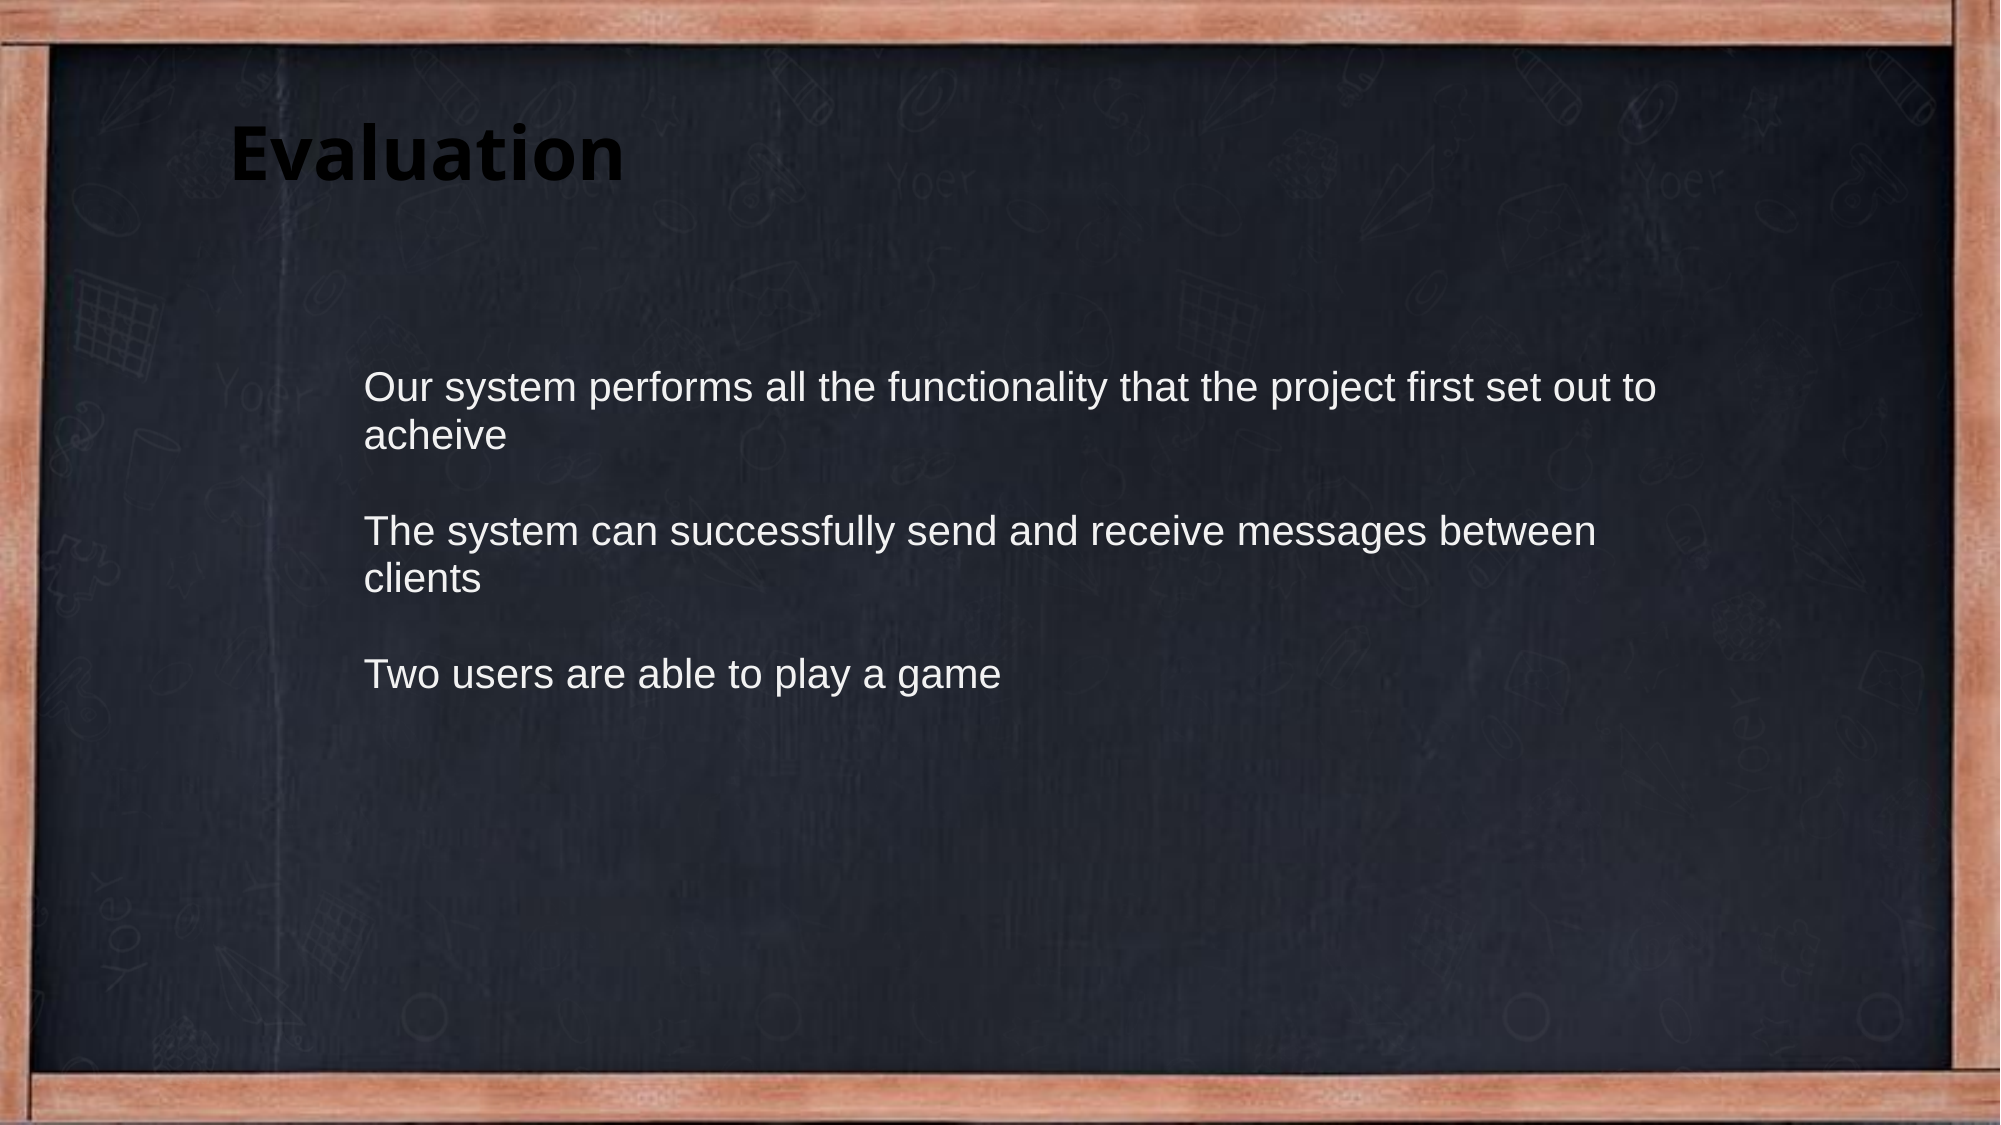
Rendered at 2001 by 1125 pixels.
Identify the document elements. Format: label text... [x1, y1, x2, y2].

text_box Our system performs all the functionality that the project first set out to acheive The system can successfully send and receive messages between clients Two users are able to play a game [348, 354, 1718, 753]
picture [0, 0, 2000, 1125]
text_box Evaluation [213, 97, 643, 203]
